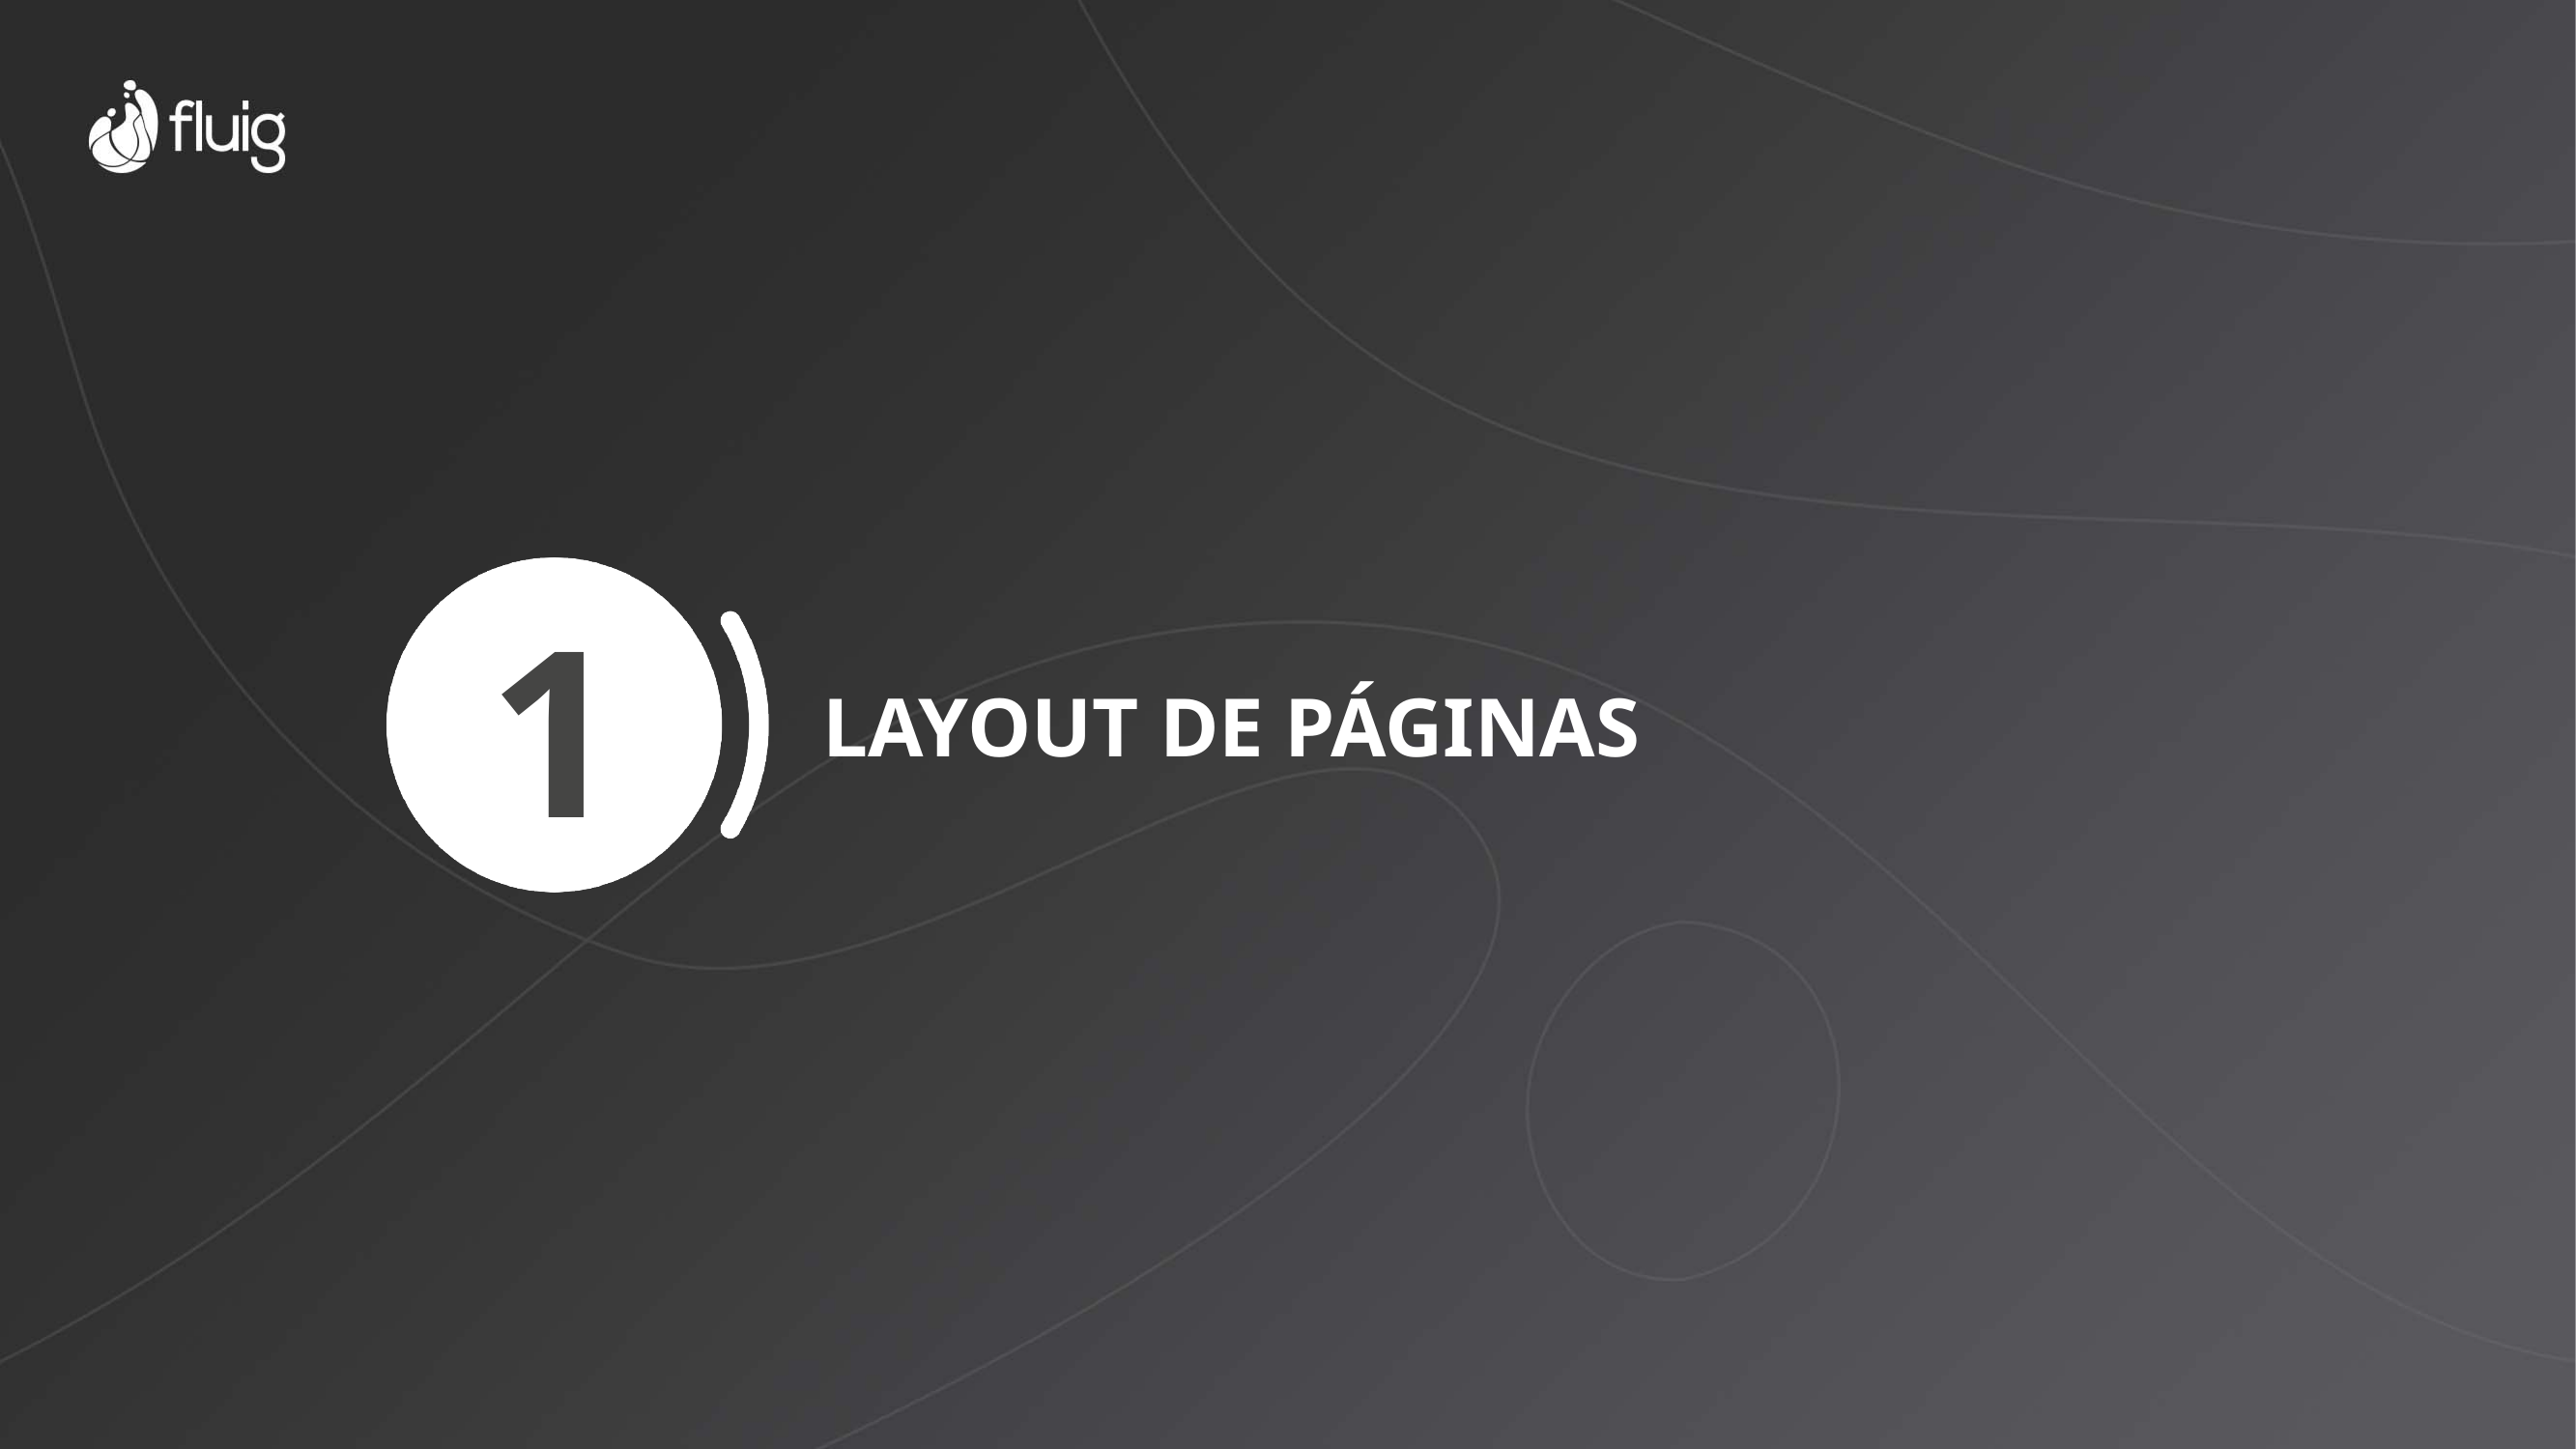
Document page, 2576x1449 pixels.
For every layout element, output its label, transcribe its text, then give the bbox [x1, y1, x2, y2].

list Layout de páginas [808, 608, 2576, 841]
list 1 [386, 556, 722, 893]
picture [0, 0, 2576, 1449]
